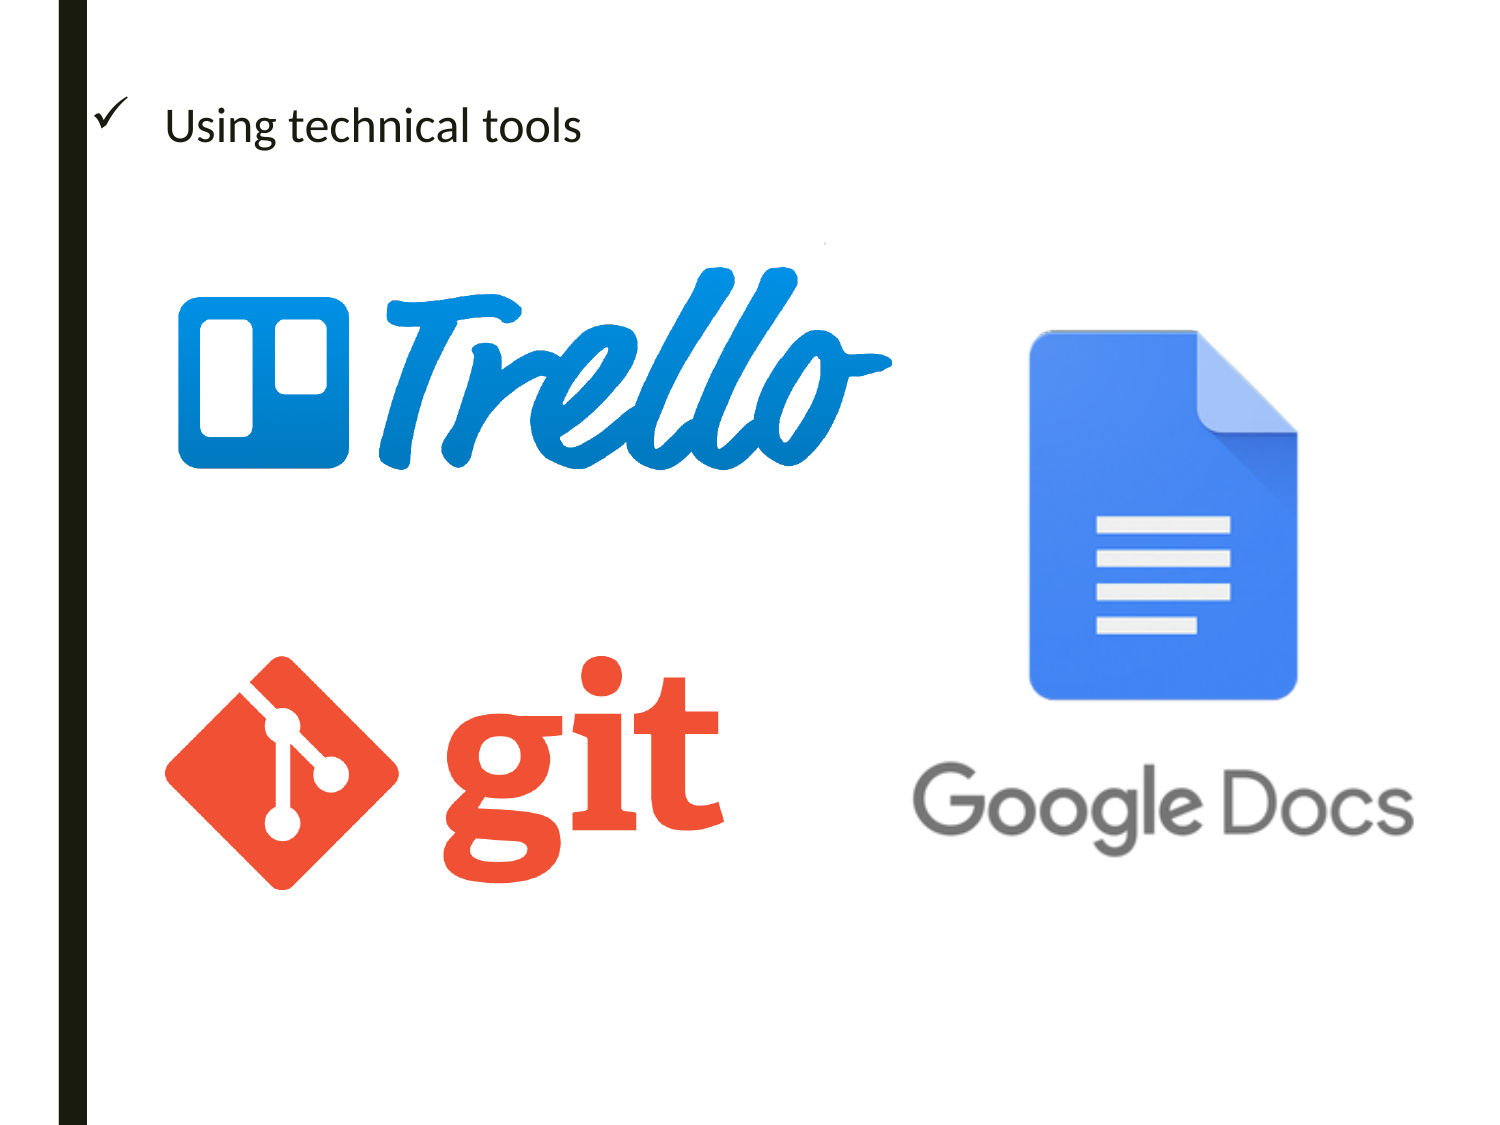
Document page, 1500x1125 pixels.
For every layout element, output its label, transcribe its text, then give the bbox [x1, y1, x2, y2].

picture [165, 656, 724, 890]
picture [135, 243, 1500, 925]
list Using technical tools [75, 90, 1425, 327]
